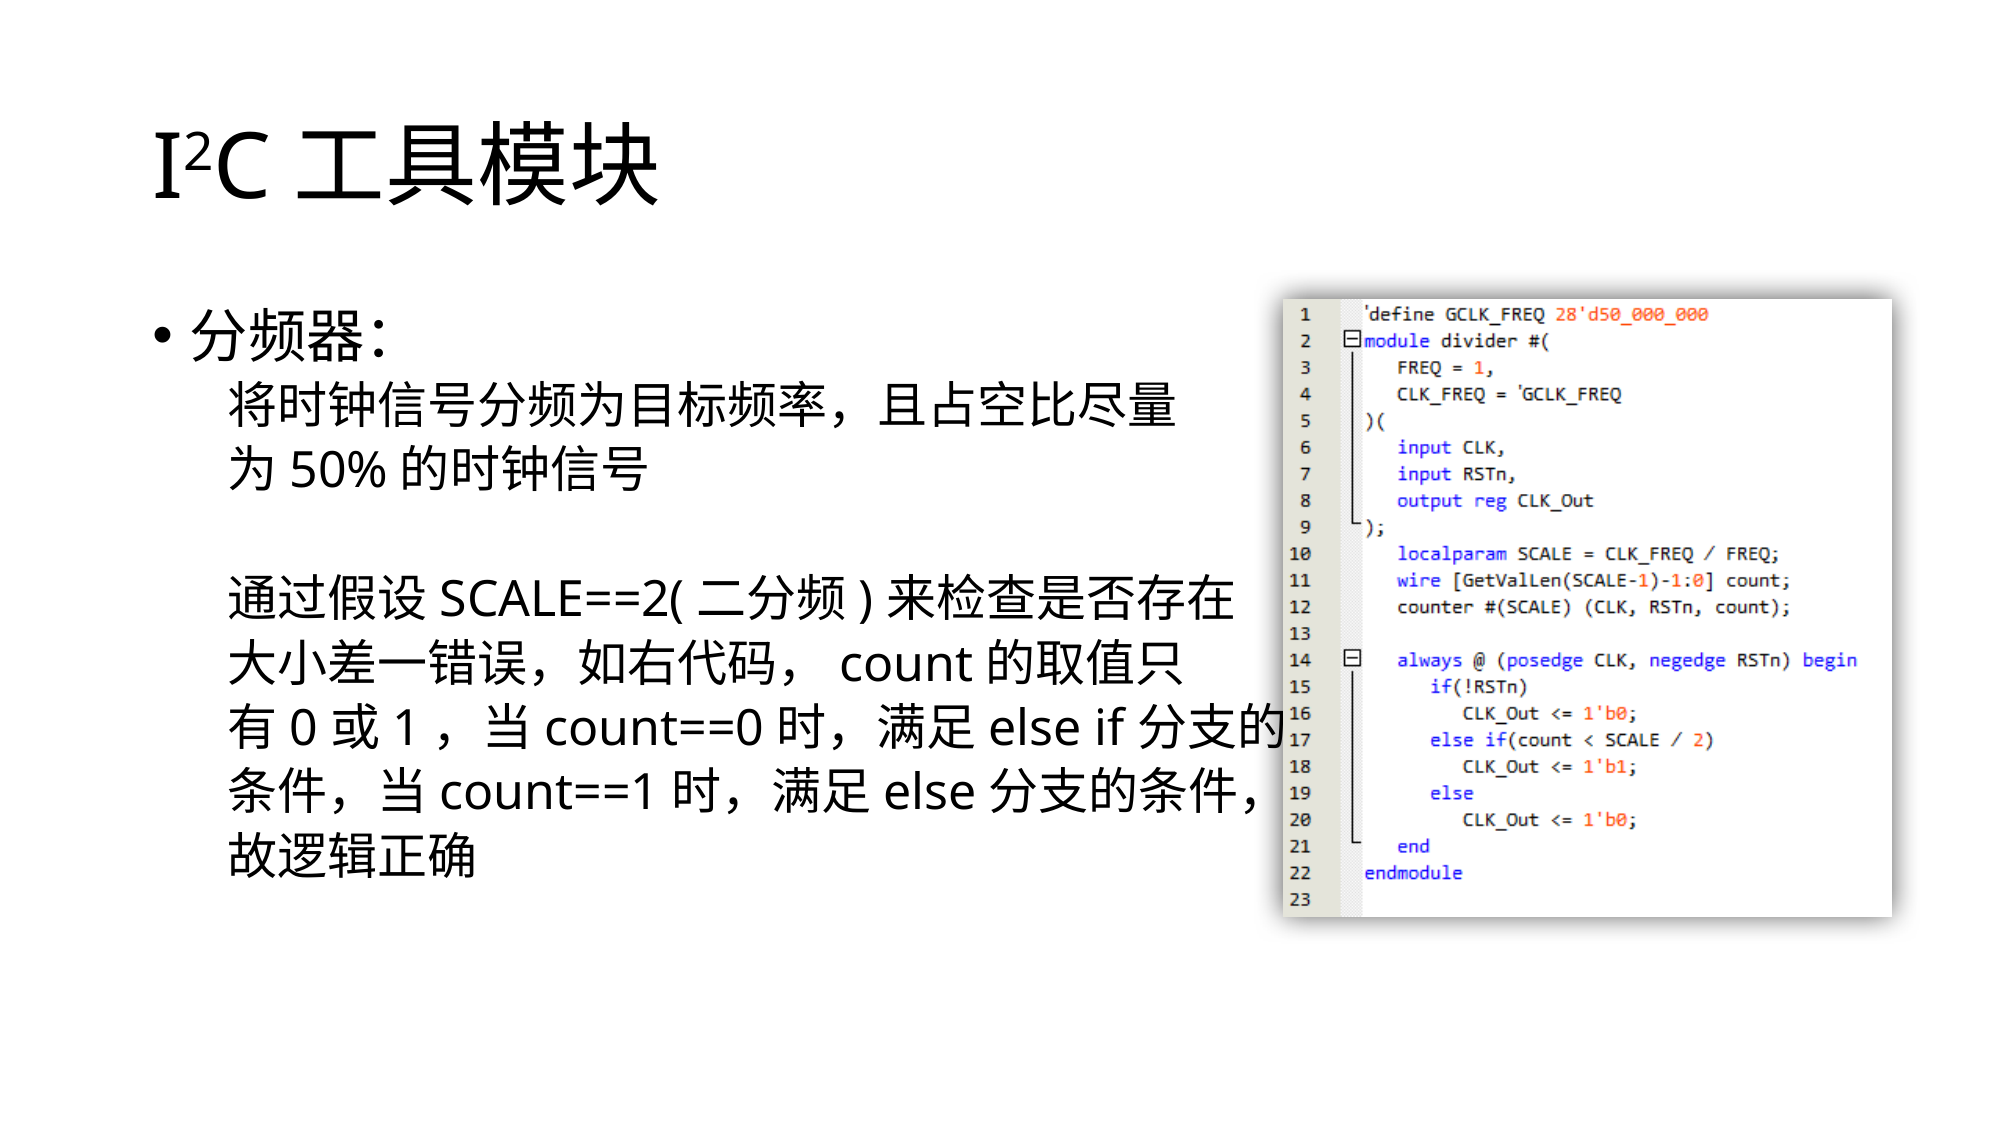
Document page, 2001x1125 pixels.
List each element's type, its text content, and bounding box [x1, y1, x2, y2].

list 分频器： 将时钟信号分频为目标频率，且占空比尽量 为50%的时钟信号 通过假设SCALE==2(二分频)来检查是否存在 大小差一错误，如右代码，count的取值只 有0或1，当count==0时，满足else if分支的 条件，当count==1时，满足else分支的条件， 故逻辑正确 [137, 299, 1863, 1014]
title I2C工具模块 [137, 59, 1863, 278]
picture [1283, 299, 1892, 917]
